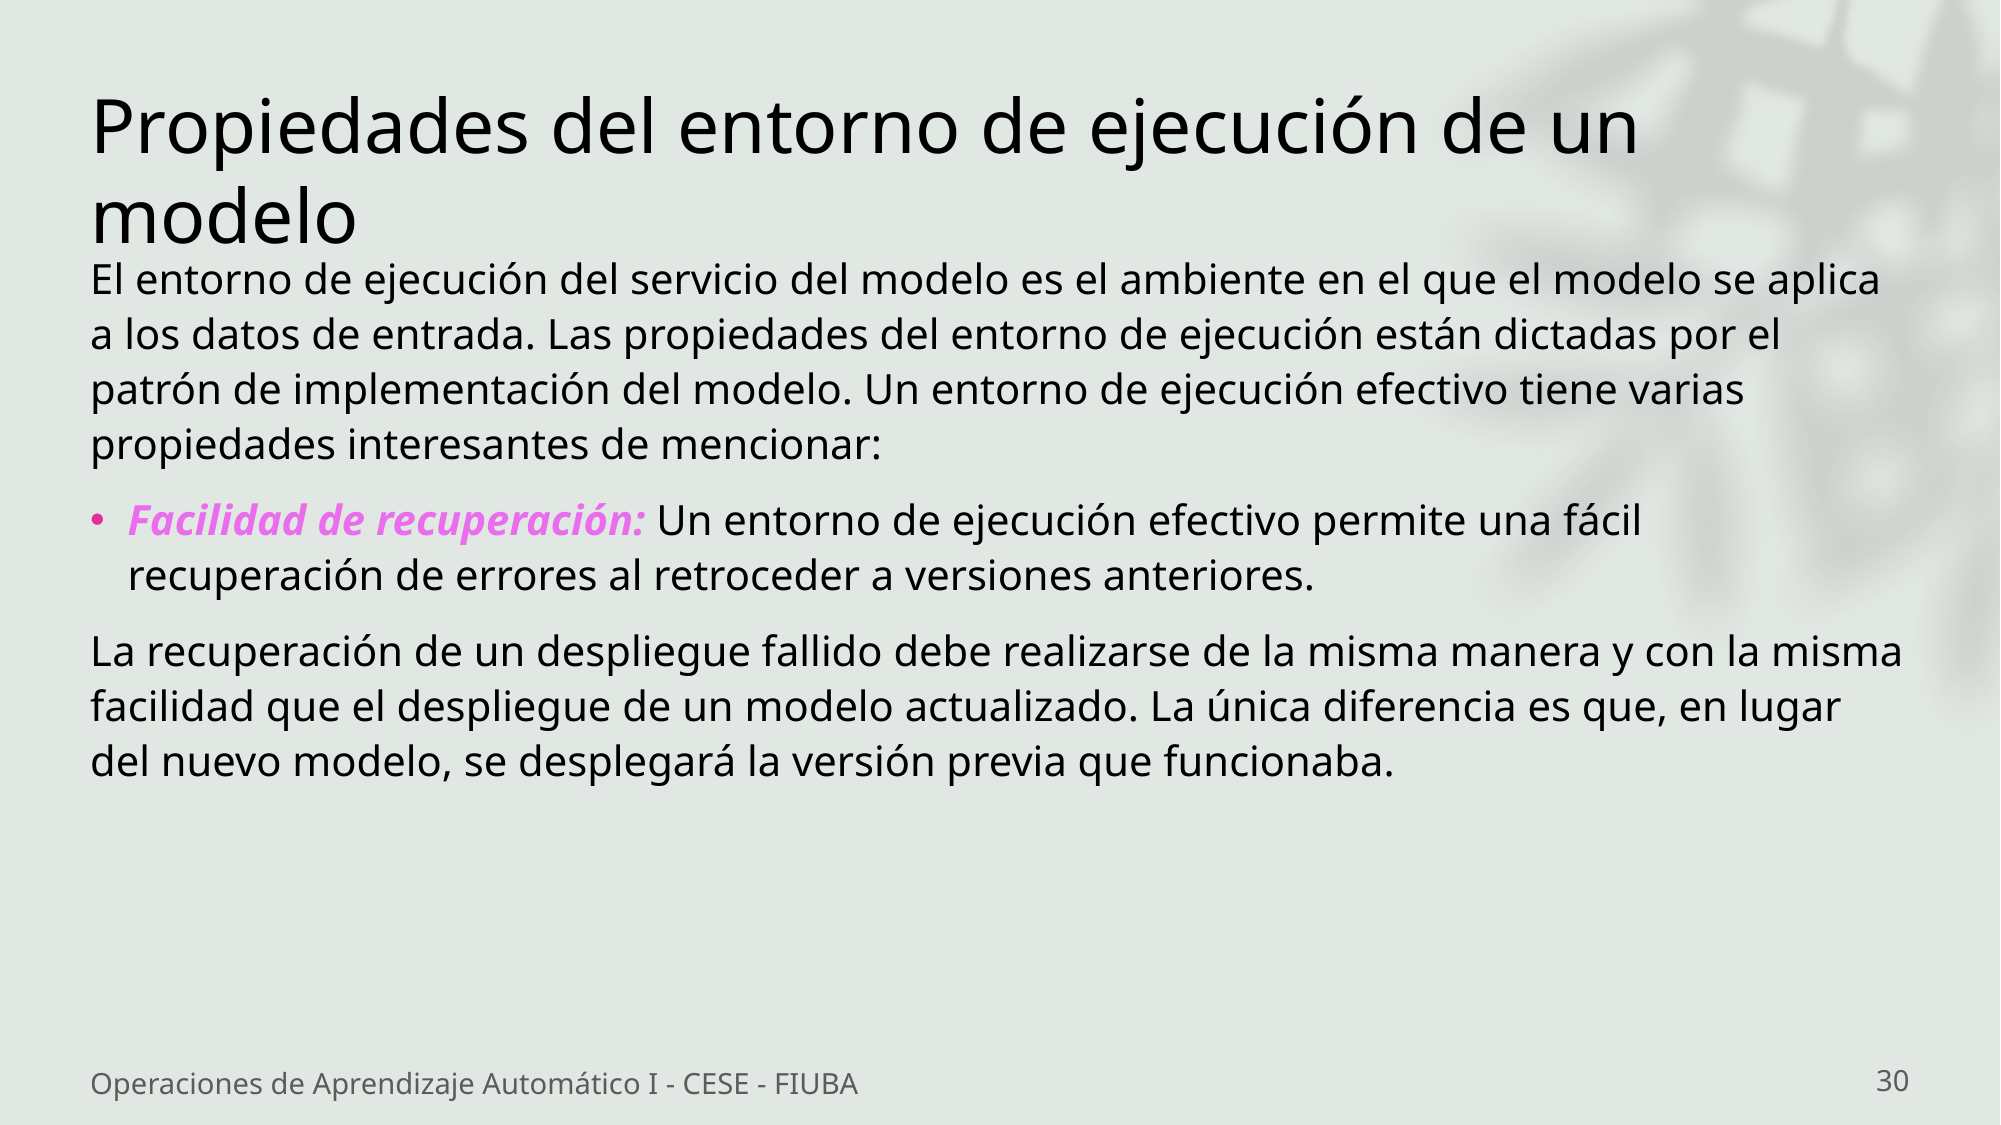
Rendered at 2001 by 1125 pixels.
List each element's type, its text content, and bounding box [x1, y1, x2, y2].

title Propiedades del entorno de ejecución de un modelo [75, 60, 1863, 240]
slide_number 30 [1474, 1052, 1925, 1113]
list El entorno de ejecución del servicio del modelo es el ambiente en el que el modelo se aplica a los datos de entrada. Las propiedades del entorno de ejecución están dictadas por el patrón de implementación del modelo. Un entorno de ejecución efectivo tiene varias propiedades interesantes de mencionar: Facilidad de recuperación: Un entorno de ejecución efectivo permite una fácil recuperación de errores al retroceder a versiones anteriores. La recuperación de un despliegue fallido debe realizarse de la misma manera y con la misma facilidad que el despliegue de un modelo actualizado. La única diferencia es que, en lugar del nuevo modelo, se desplegará la versión previa que funcionaba. [75, 240, 1925, 1009]
footer Operaciones de Aprendizaje Automático I - CESE - FIUBA [75, 1052, 976, 1113]
